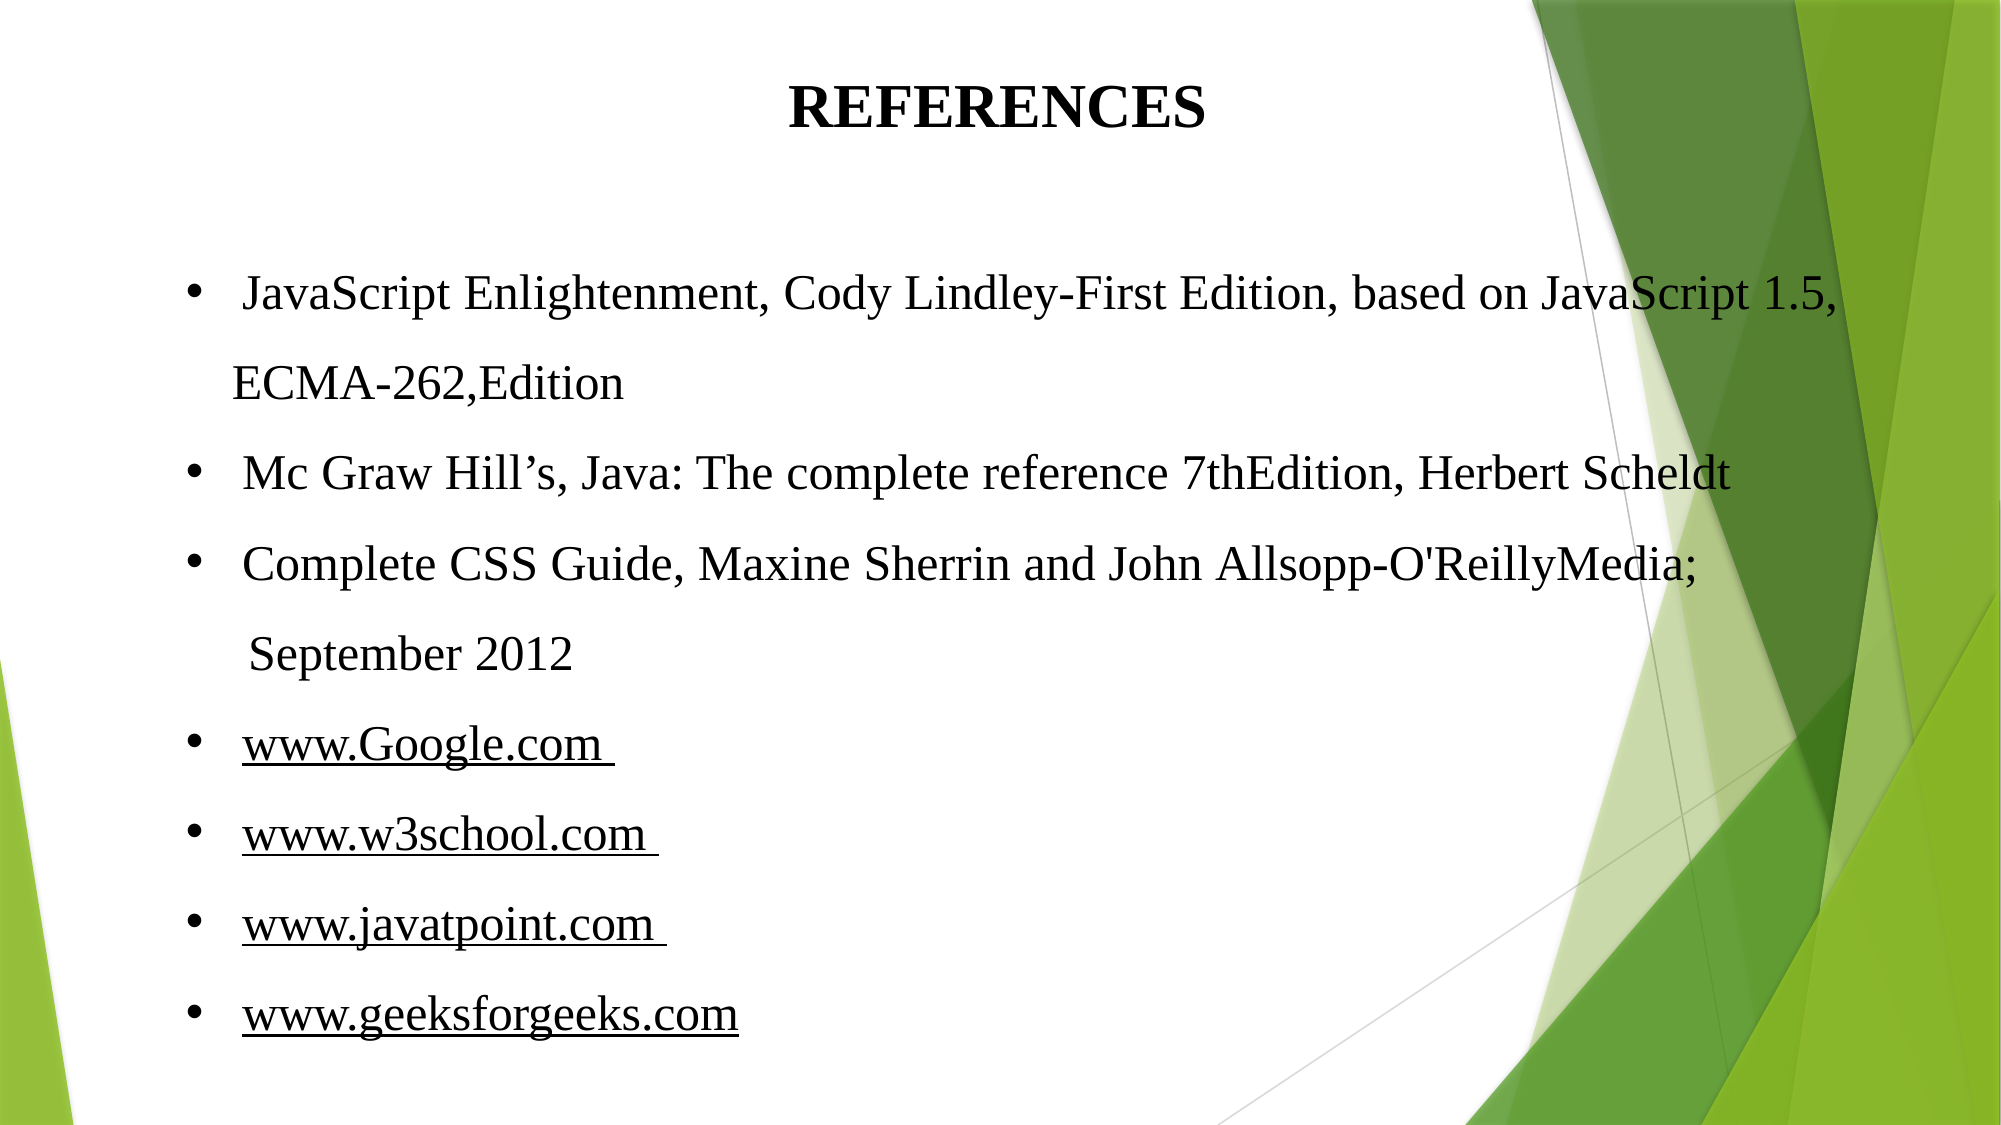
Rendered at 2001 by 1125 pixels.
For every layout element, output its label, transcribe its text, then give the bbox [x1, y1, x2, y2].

text_box REFERENCES JavaScript Enlightenment, Cody Lindley-First Edition, based on JavaScript 1.5, ECMA-262,Edition Mc Graw Hill’s, Java: The complete reference 7thEdition, Herbert Scheldt Complete CSS Guide, Maxine Sherrin and John Allsopp-O'ReillyMedia; September 2012 www.Google.com www.w3school.com www.javatpoint.com www.geeksforgeeks.com [183, 63, 1890, 1125]
